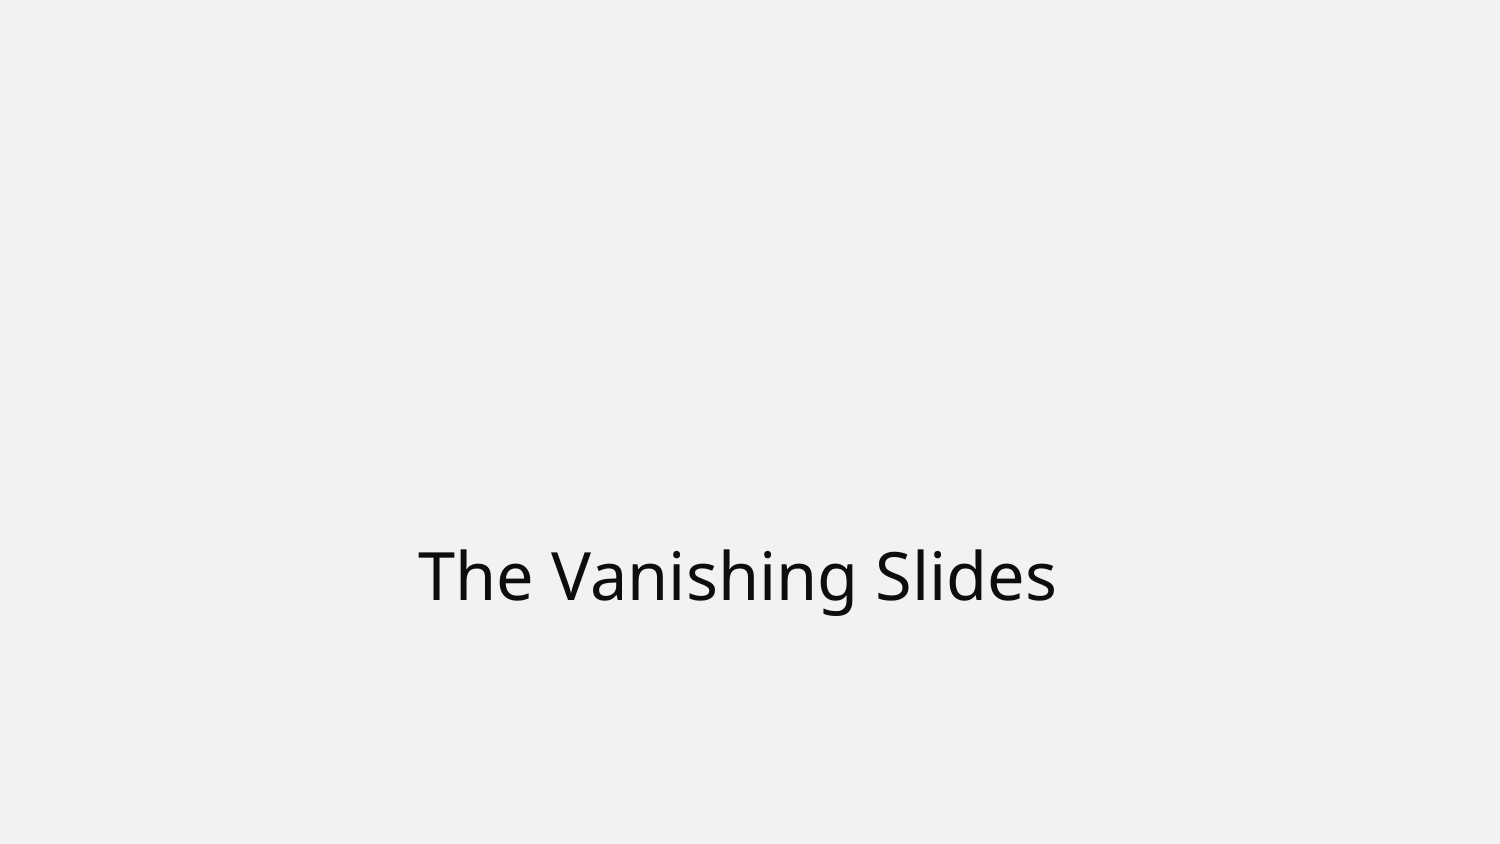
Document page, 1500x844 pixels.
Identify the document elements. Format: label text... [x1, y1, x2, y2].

text_box The Vanishing Slides [287, 525, 1191, 621]
